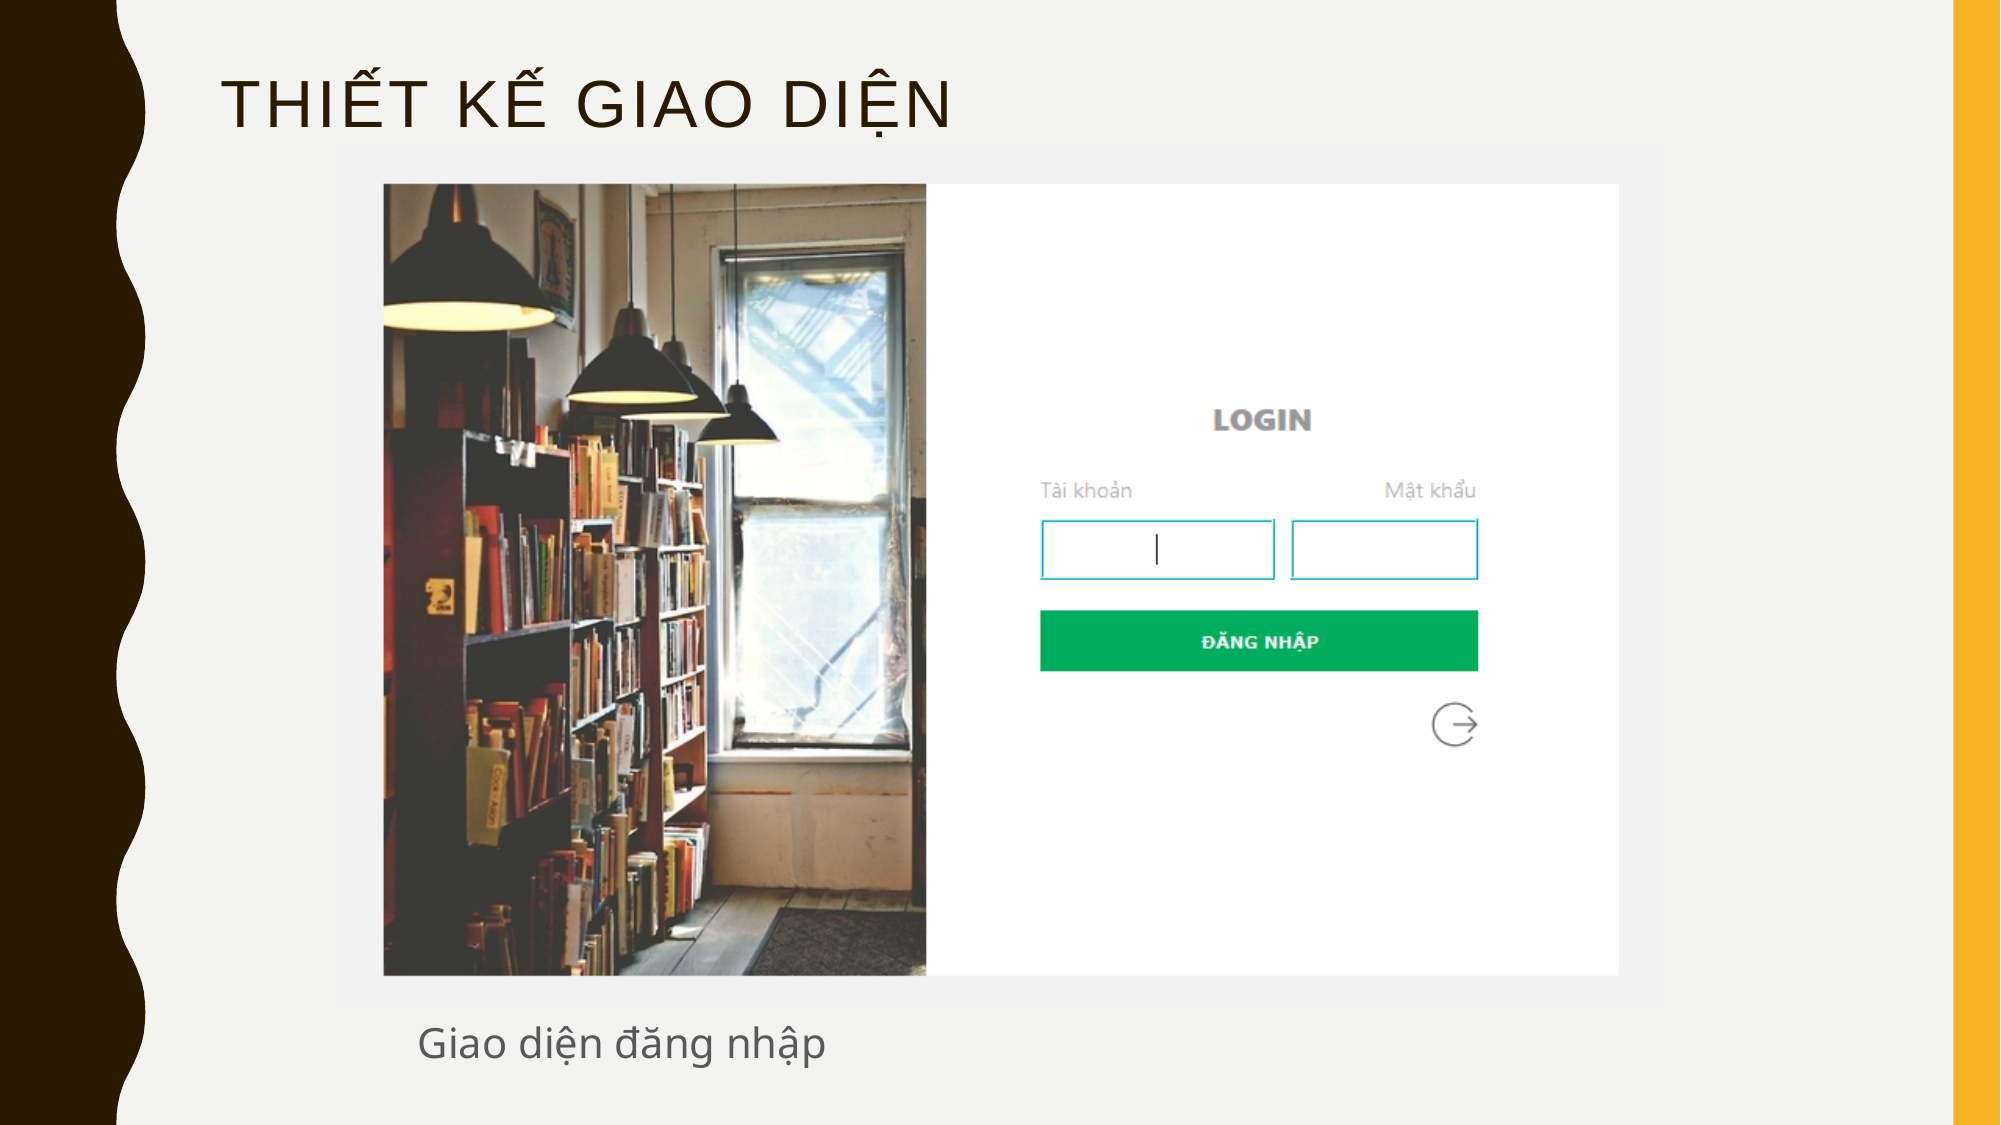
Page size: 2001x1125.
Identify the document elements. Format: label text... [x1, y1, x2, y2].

list Giao diện đăng nhập [0, 1004, 1245, 1085]
picture [337, 143, 1663, 1003]
title Thiết kế giao diện [205, 62, 1875, 144]
